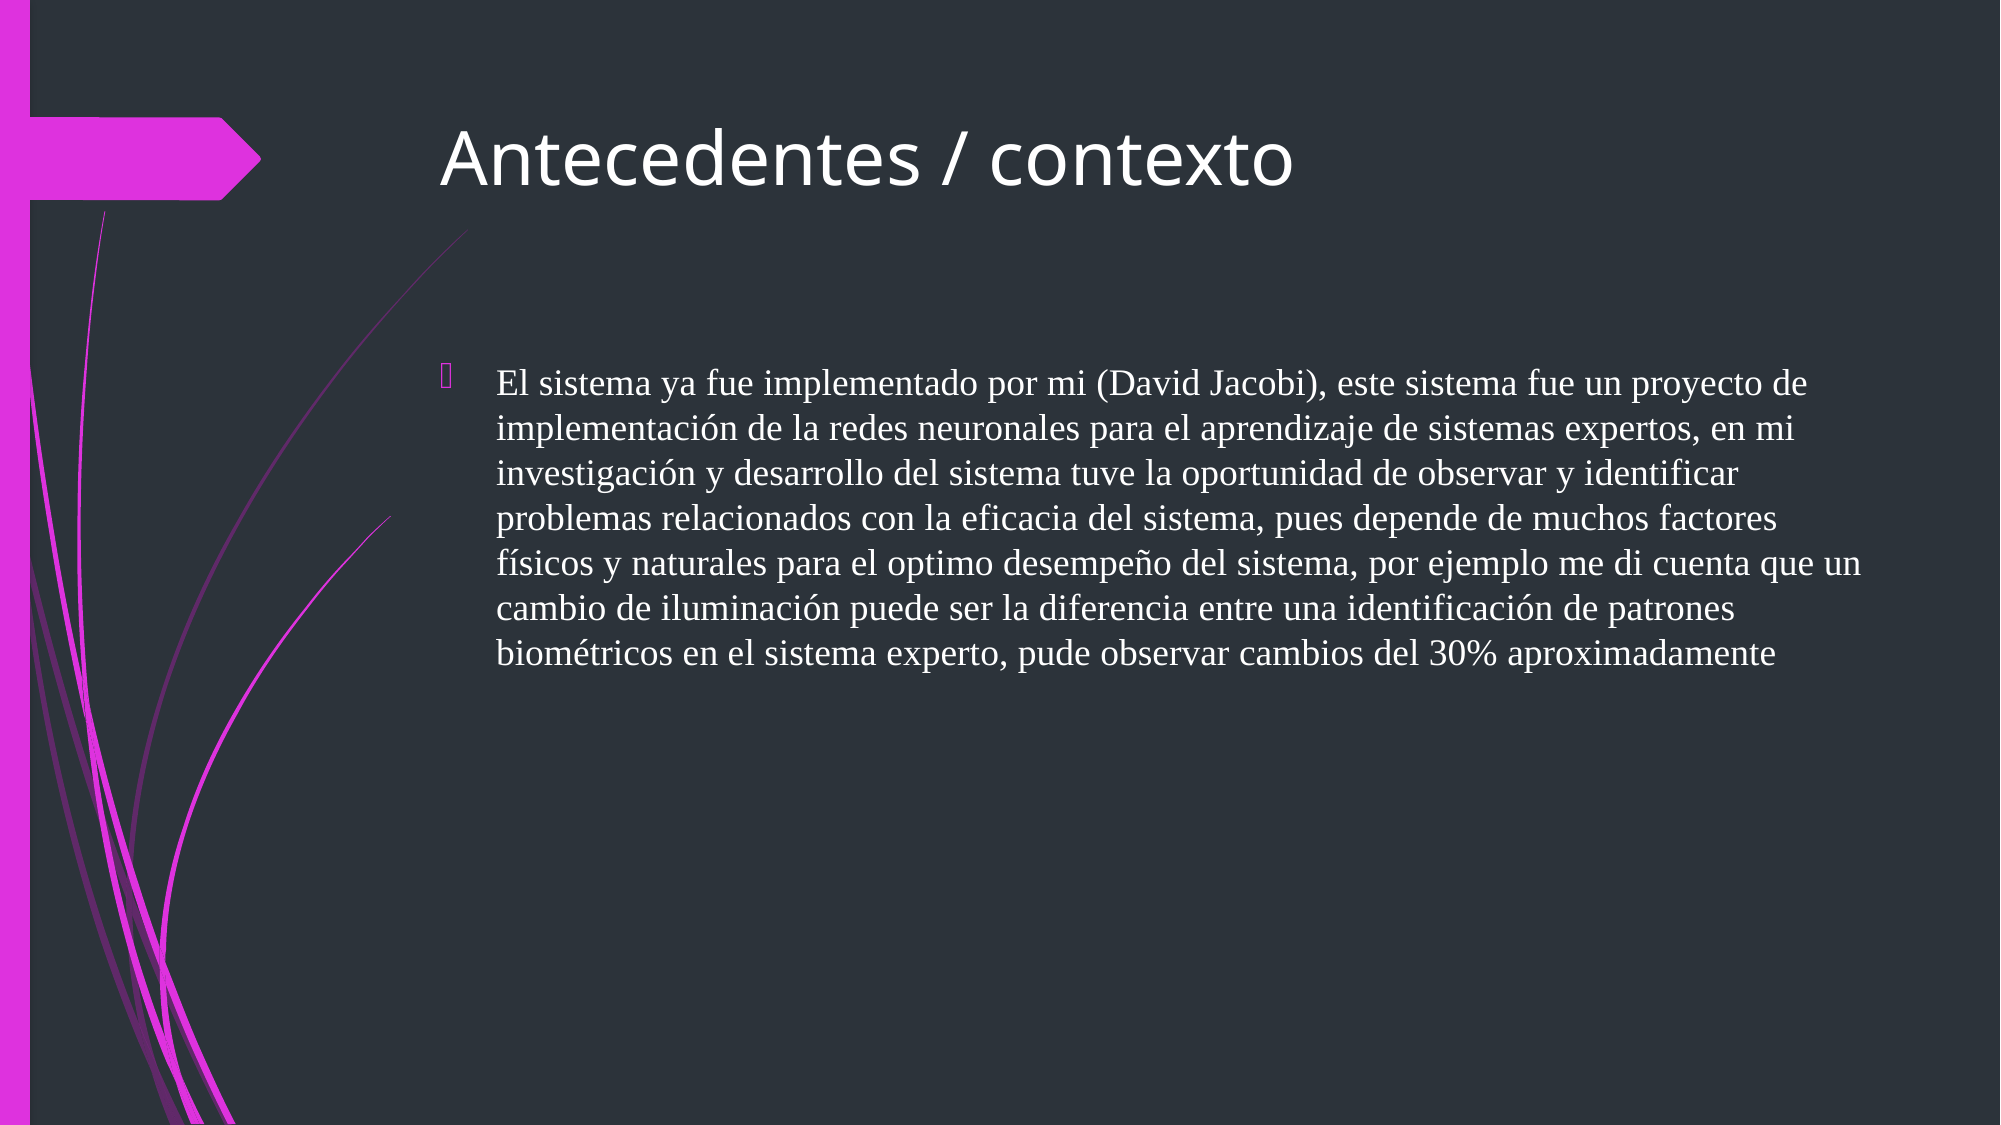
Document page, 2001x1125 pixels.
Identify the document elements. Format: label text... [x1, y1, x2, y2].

list El sistema ya fue implementado por mi (David Jacobi), este sistema fue un proyecto de implementación de la redes neuronales para el aprendizaje de sistemas expertos, en mi investigación y desarrollo del sistema tuve la oportunidad de observar y identificar problemas relacionados con la eficacia del sistema, pues depende de muchos factores físicos y naturales para el optimo desempeño del sistema, por ejemplo me di cuenta que un cambio de iluminación puede ser la diferencia entre una identificación de patrones biométricos en el sistema experto, pude observar cambios del 30% aproximadamente [424, 350, 1888, 970]
title Antecedentes / contexto [425, 102, 1888, 313]
